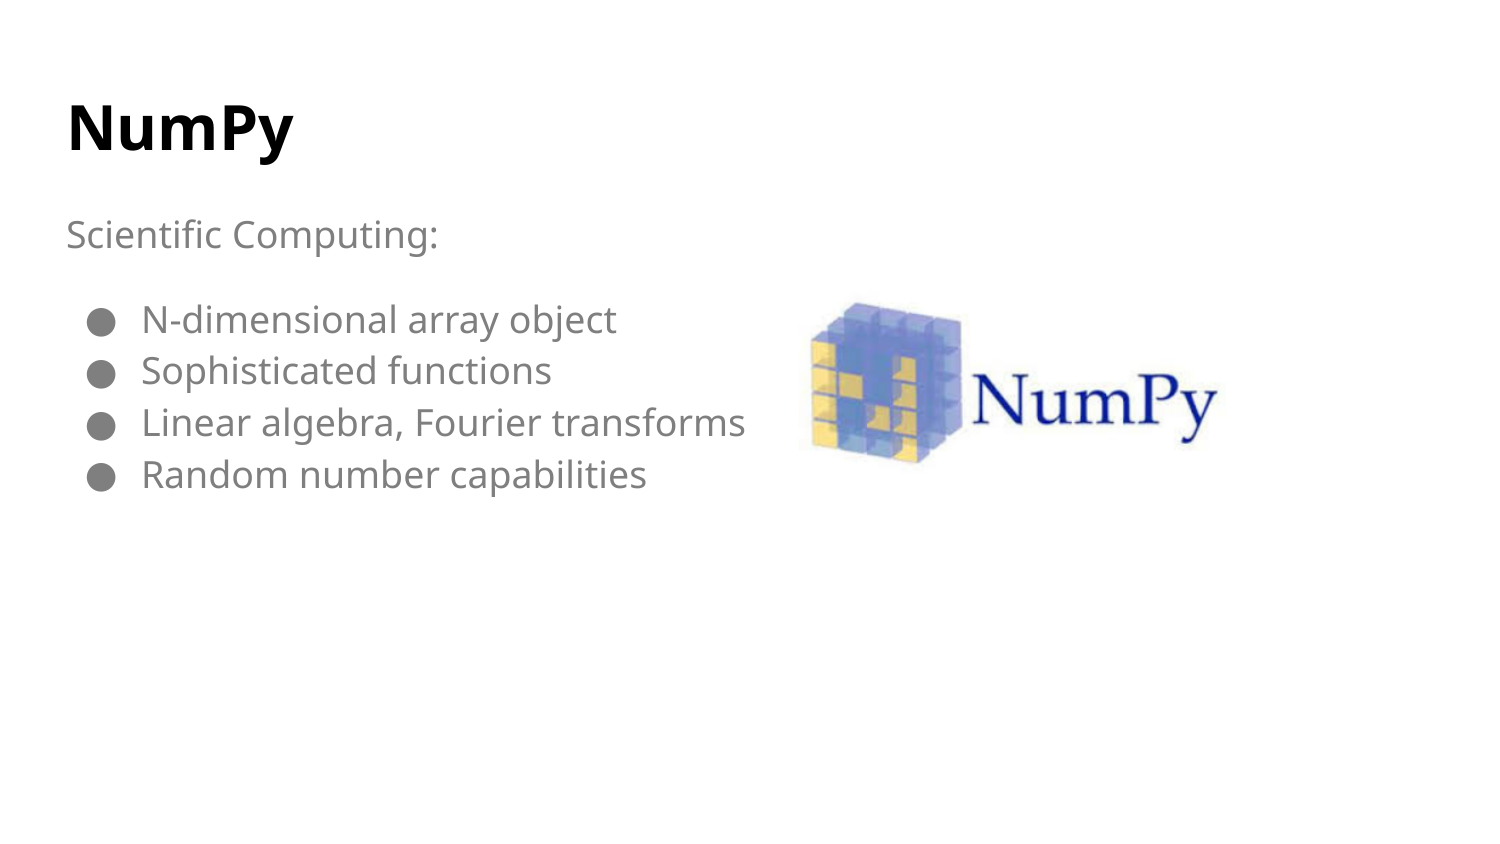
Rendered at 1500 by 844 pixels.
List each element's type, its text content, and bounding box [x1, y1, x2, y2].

picture [784, 288, 1229, 480]
list Scientific Computing: N-dimensional array object Sophisticated functions Linear algebra, Fourier transforms Random number capabilities [51, 189, 1449, 750]
title NumPy [51, 72, 1449, 176]
